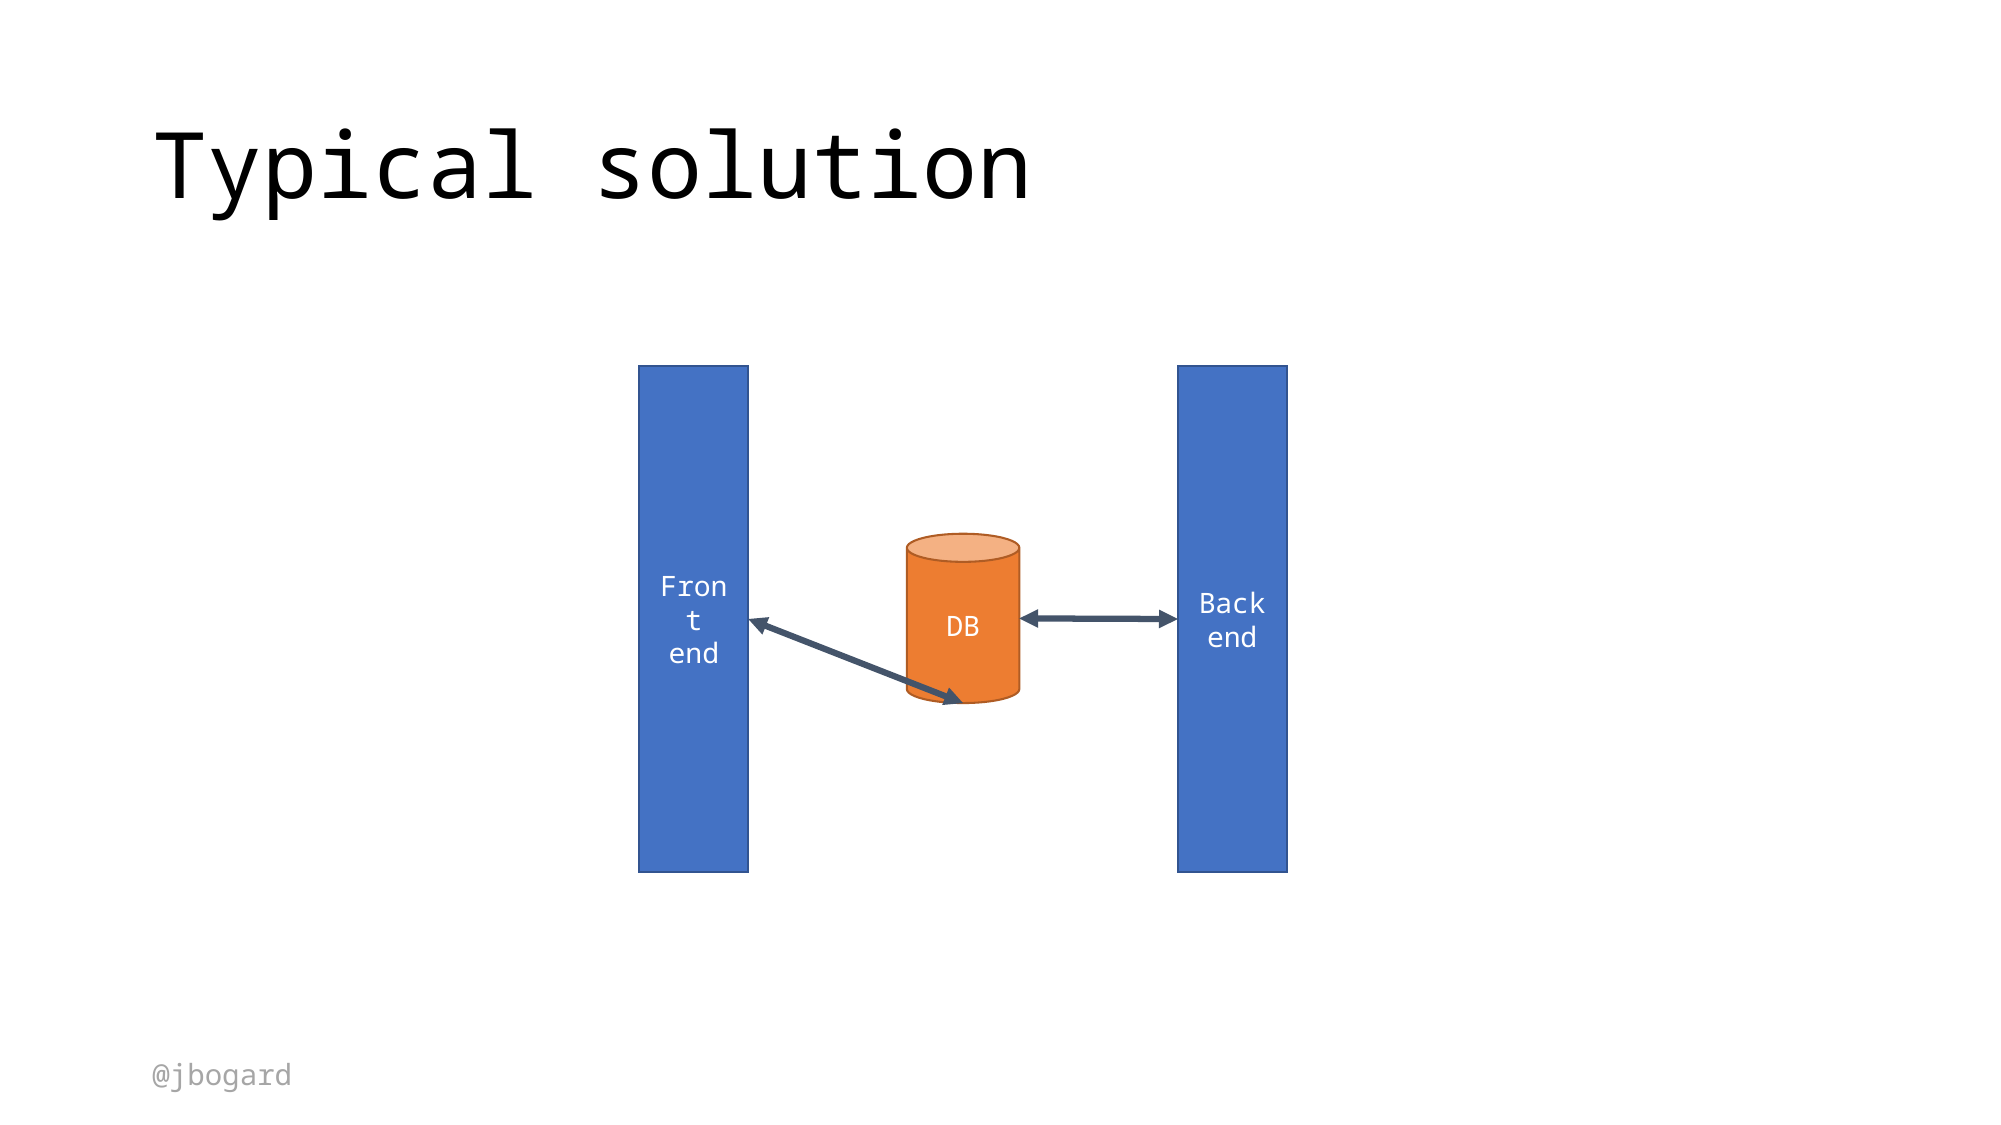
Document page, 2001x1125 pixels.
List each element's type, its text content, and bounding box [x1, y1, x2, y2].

text_box Back end [1177, 365, 1288, 873]
title Typical solution [137, 59, 1863, 278]
text_box DB [905, 532, 1021, 705]
text_box Front end [638, 365, 749, 873]
